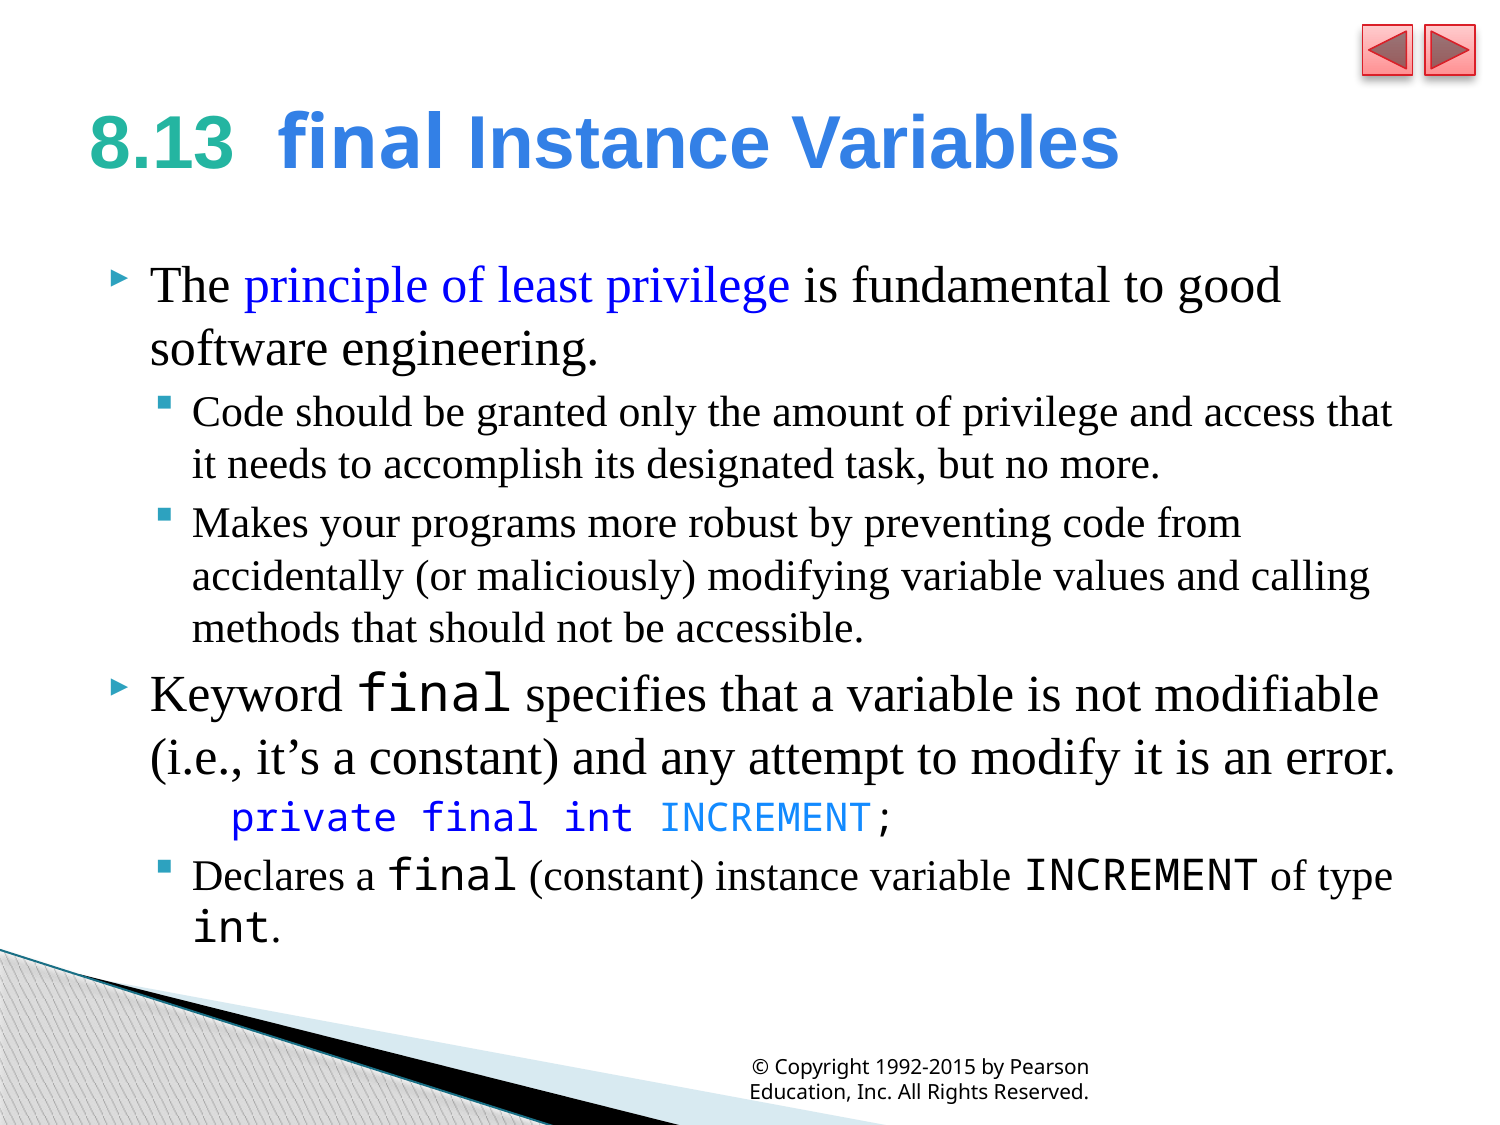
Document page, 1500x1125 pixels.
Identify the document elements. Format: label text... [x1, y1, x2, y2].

title 8.13 final Instance Variables [75, 45, 1425, 233]
footer © Copyright 1992-2015 by Pearson Education, Inc. All Rights Reserved. [650, 1051, 1105, 1112]
list The principle of least privilege is fundamental to good software engineering. Code should be granted only the amount of privilege and access that it needs to accomplish its designated task, but no more. Makes your programs more robust by preventing code from accidentally (or maliciously) modifying variable values and calling methods that should not be accessible. Keyword final specifies that a variable is not modifiable (i.e., it’s a constant) and any attempt to modify it is an error. private final int INCREMENT; Declares a final (constant) instance variable INCREMENT of type int. [75, 242, 1425, 986]
